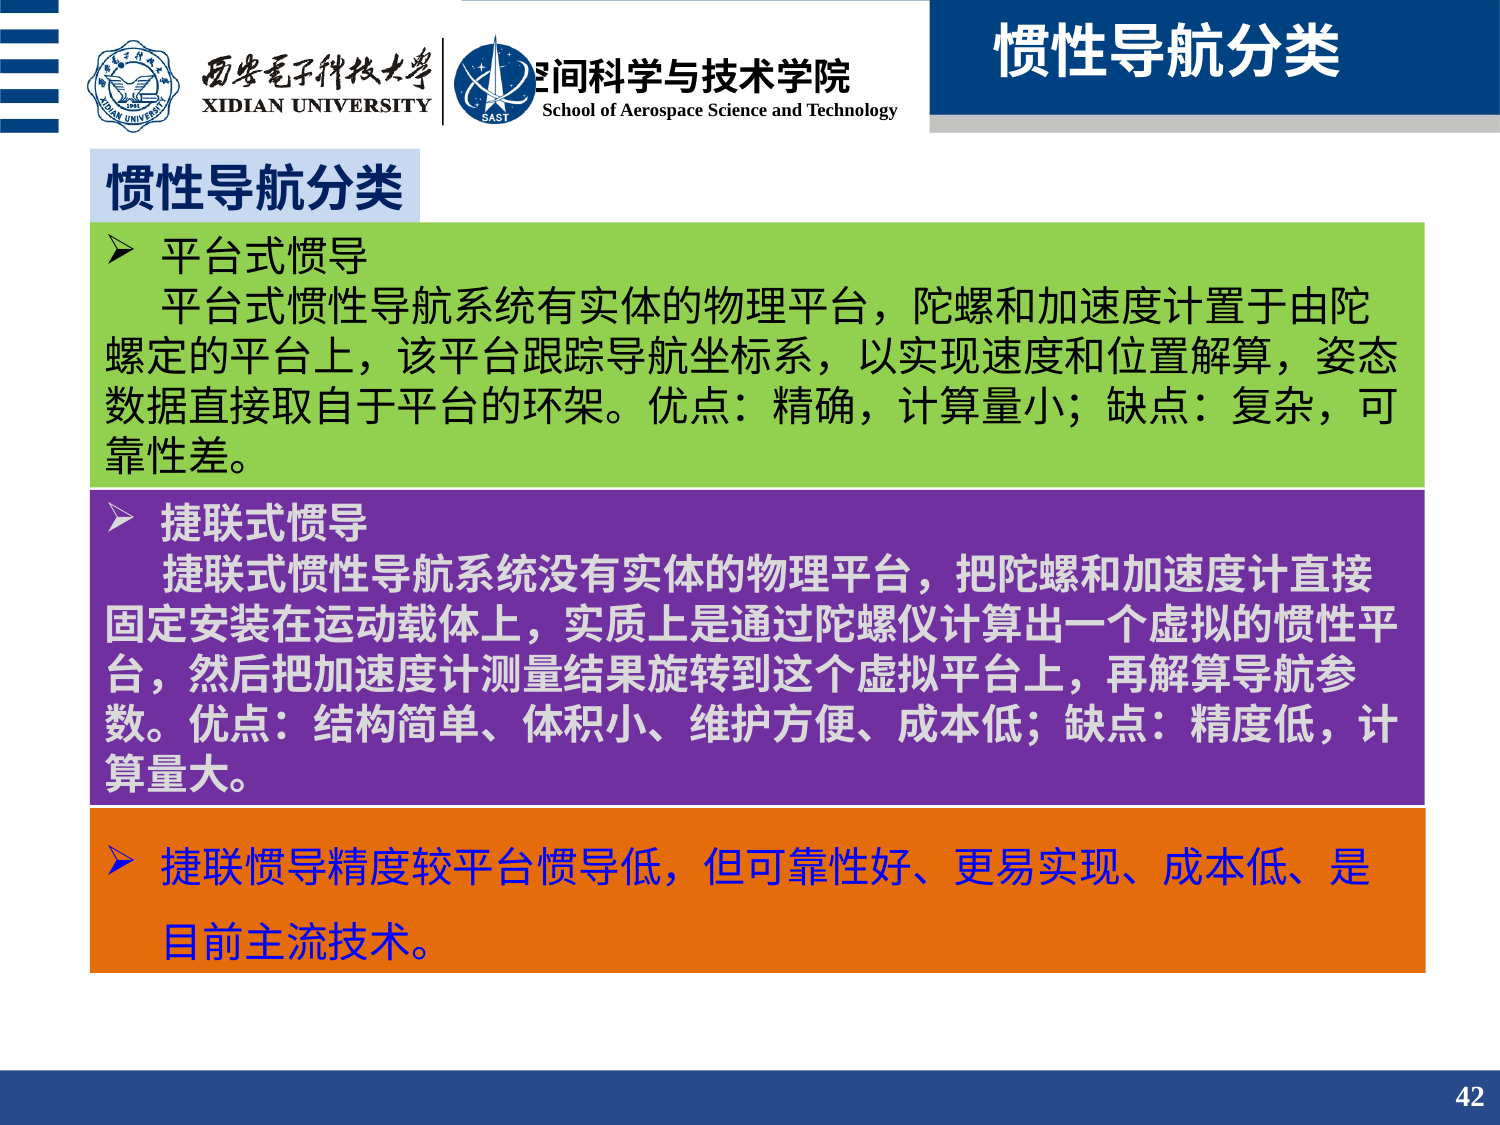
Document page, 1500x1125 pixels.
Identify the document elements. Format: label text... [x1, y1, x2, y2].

text_box 捷联惯导精度较平台惯导低，但可靠性好、更易实现、成本低、是目前主流技术。 [89, 808, 1426, 973]
text_box 惯性导航分类 [90, 148, 420, 222]
picture [0, 0, 1500, 1070]
text_box 平台式惯导 平台式惯性导航系统有实体的物理平台，陀螺和加速度计置于由陀螺定的平台上，该平台跟踪导航坐标系，以实现速度和位置解算，姿态数据直接取自于平台的环架。优点：精确，计算量小；缺点：复杂，可靠性差。 [89, 222, 1425, 488]
text_box 惯性导航分类 [977, 7, 1357, 92]
text_box 捷联式惯导 捷联式惯性导航系统没有实体的物理平台，把陀螺和加速度计直接固定安装在运动载体上，实质上是通过陀螺仪计算出一个虚拟的惯性平台，然后把加速度计测量结果旋转到这个虚拟平台上，再解算导航参数。优点：结构简单、体积小、维护方便、成本低；缺点：精度低，计算量大。 [89, 489, 1425, 805]
